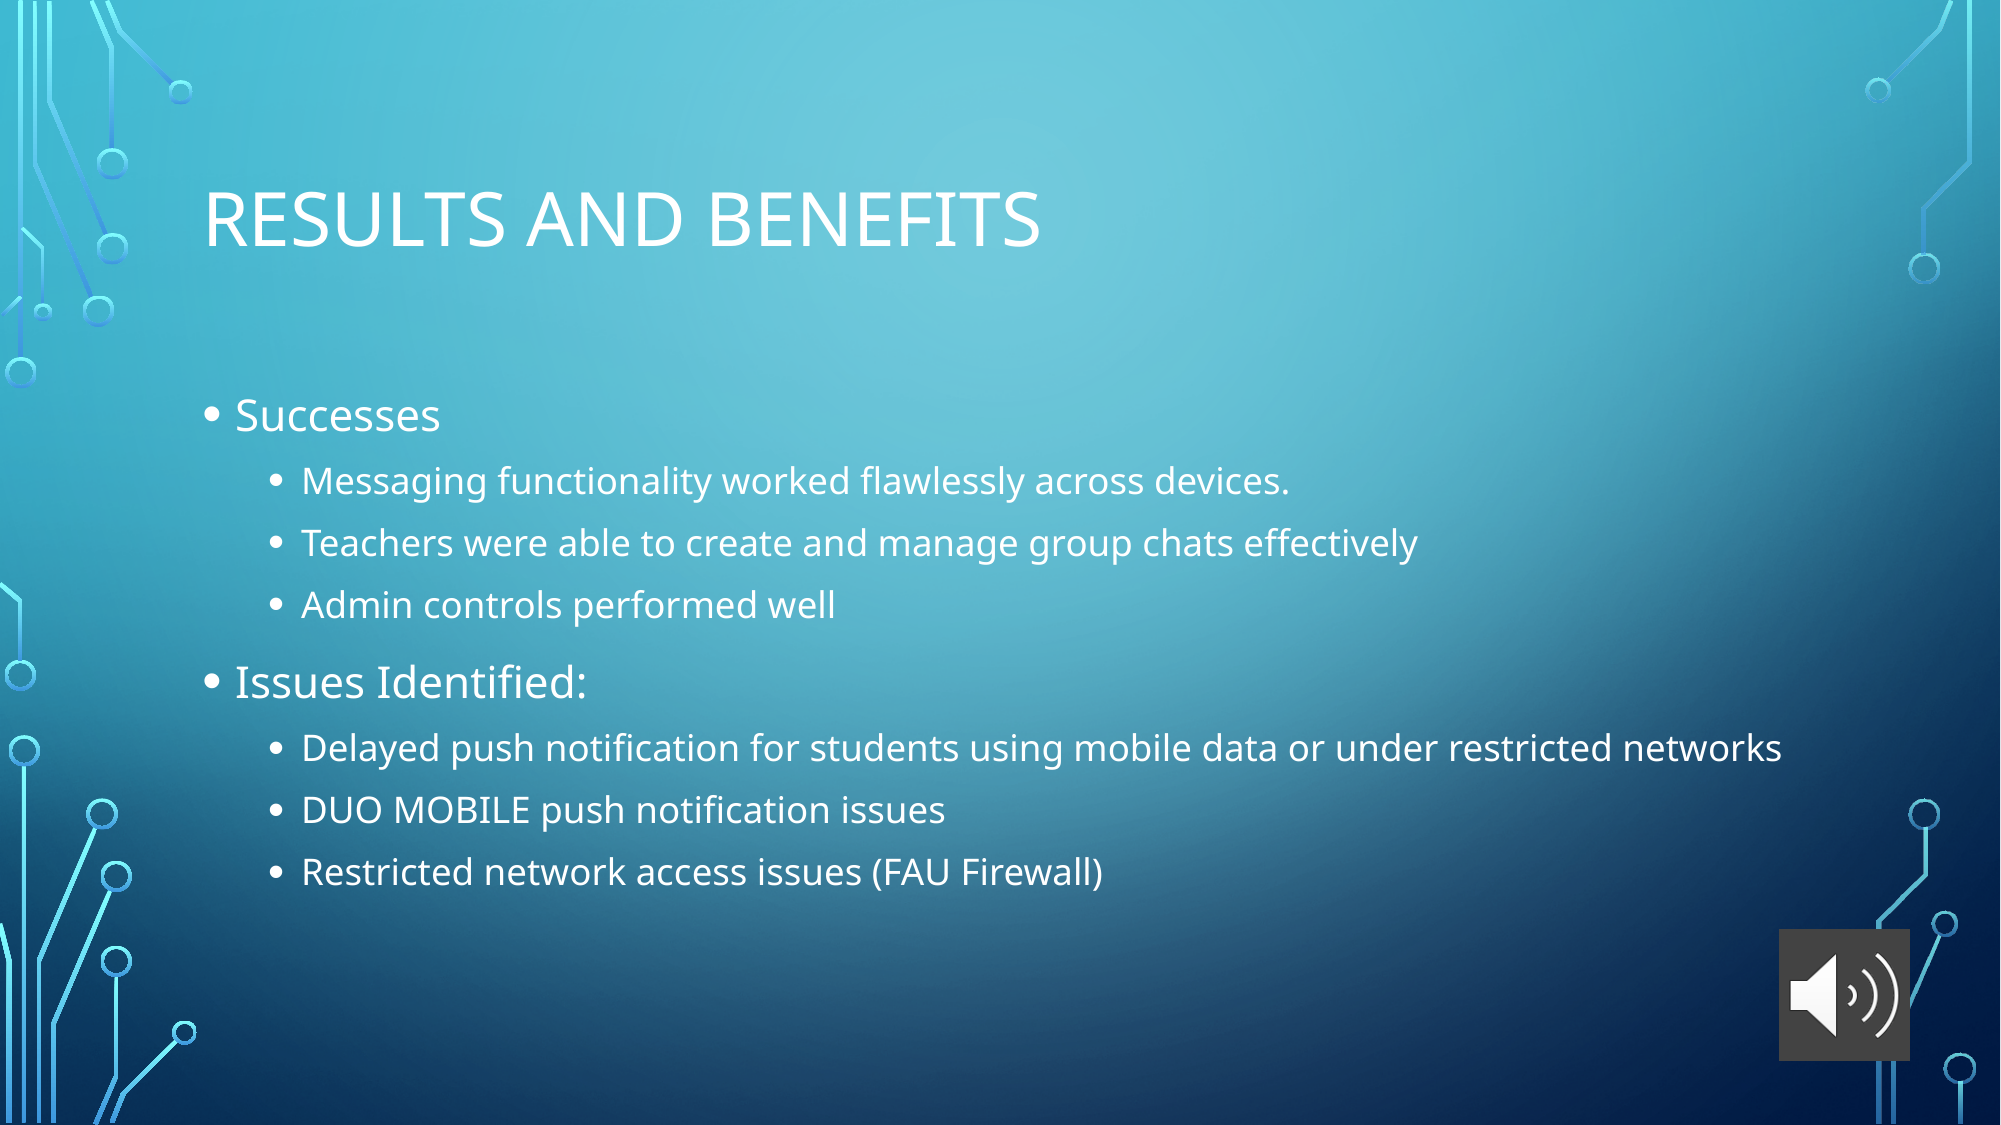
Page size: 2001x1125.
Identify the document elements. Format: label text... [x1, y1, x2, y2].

picture [1777, 928, 1912, 1063]
list Successes Messaging functionality worked flawlessly across devices. Teachers were able to create and manage group chats effectively Admin controls performed well Issues Identified: Delayed push notification for students using mobile data or under restricted networks DUO MOBILE push notification issues Restricted network access issues (FAU Firewall) [187, 369, 1813, 950]
title Results and benefits [187, 101, 1813, 344]
